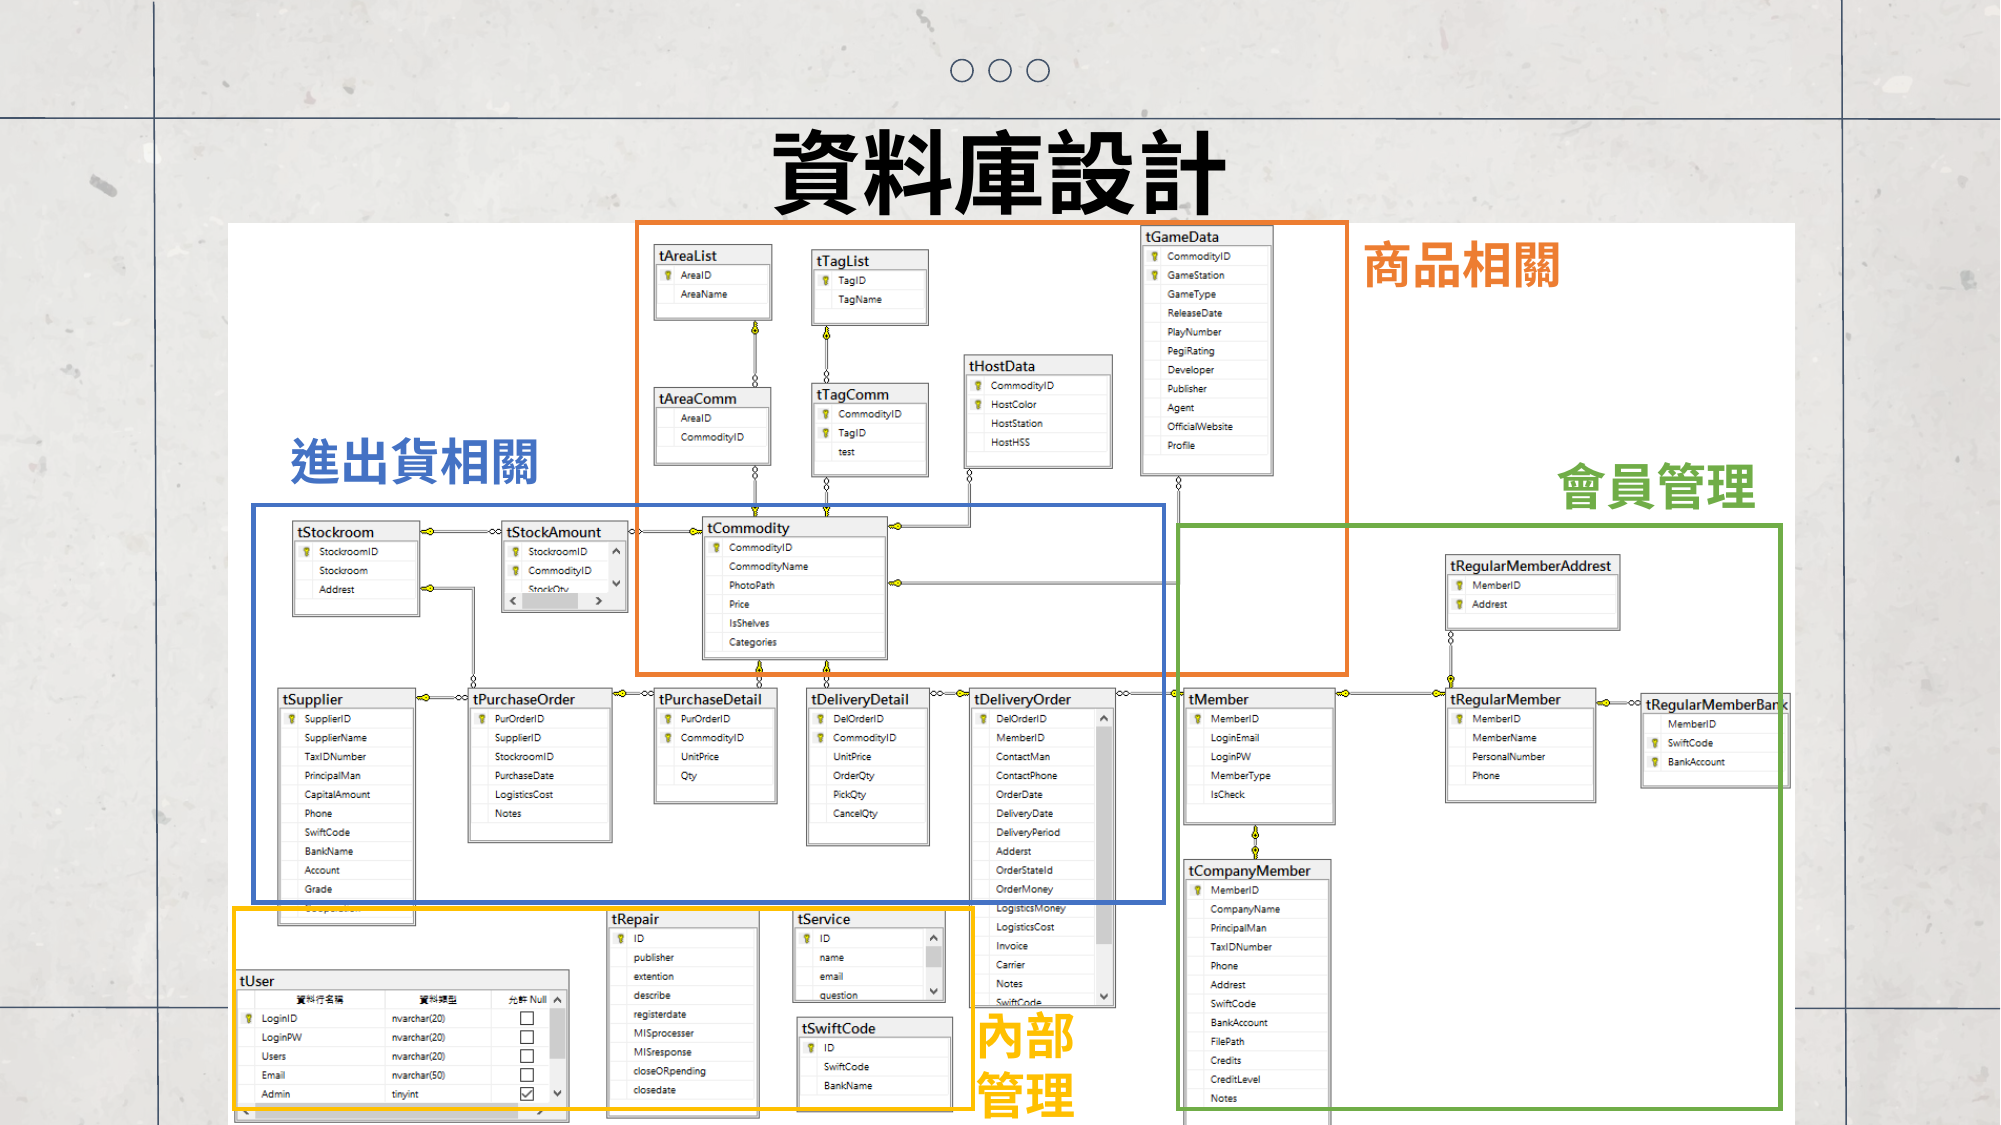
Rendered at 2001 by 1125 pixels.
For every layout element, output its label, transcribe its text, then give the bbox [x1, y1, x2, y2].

picture [0, 119, 156, 1006]
picture [0, 1009, 157, 1125]
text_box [950, 59, 1050, 82]
title 資料庫設計 [157, 107, 1843, 234]
picture [1843, 0, 2000, 118]
picture [1847, 1010, 2000, 1125]
picture [0, 0, 1841, 117]
picture [155, 119, 1845, 1125]
picture [1844, 120, 2000, 1007]
